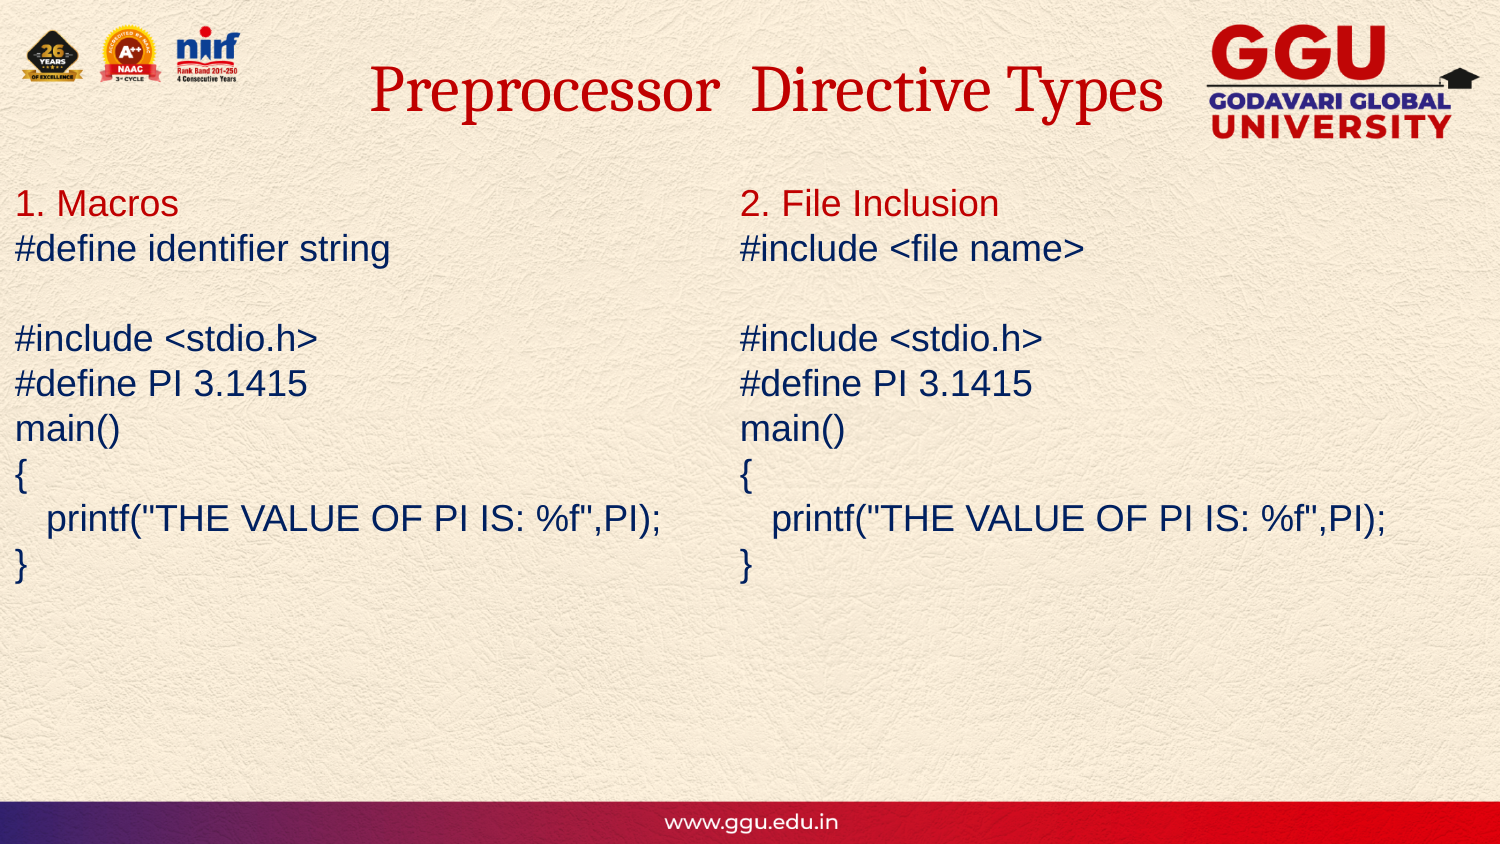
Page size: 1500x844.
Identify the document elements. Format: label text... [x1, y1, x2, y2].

text_box 1. Macros #define identifier string #include <stdio.h> #define PI 3.1415 main() { printf("THE VALUE OF PI IS: %f",PI); } [0, 171, 724, 592]
text_box 2. File Inclusion #include <file name> #include <stdio.h> #define PI 3.1415 main() { printf("THE VALUE OF PI IS: %f",PI); } [724, 171, 1475, 637]
picture [0, 0, 1500, 844]
title Preprocessor Directive Types [53, 8, 1483, 162]
